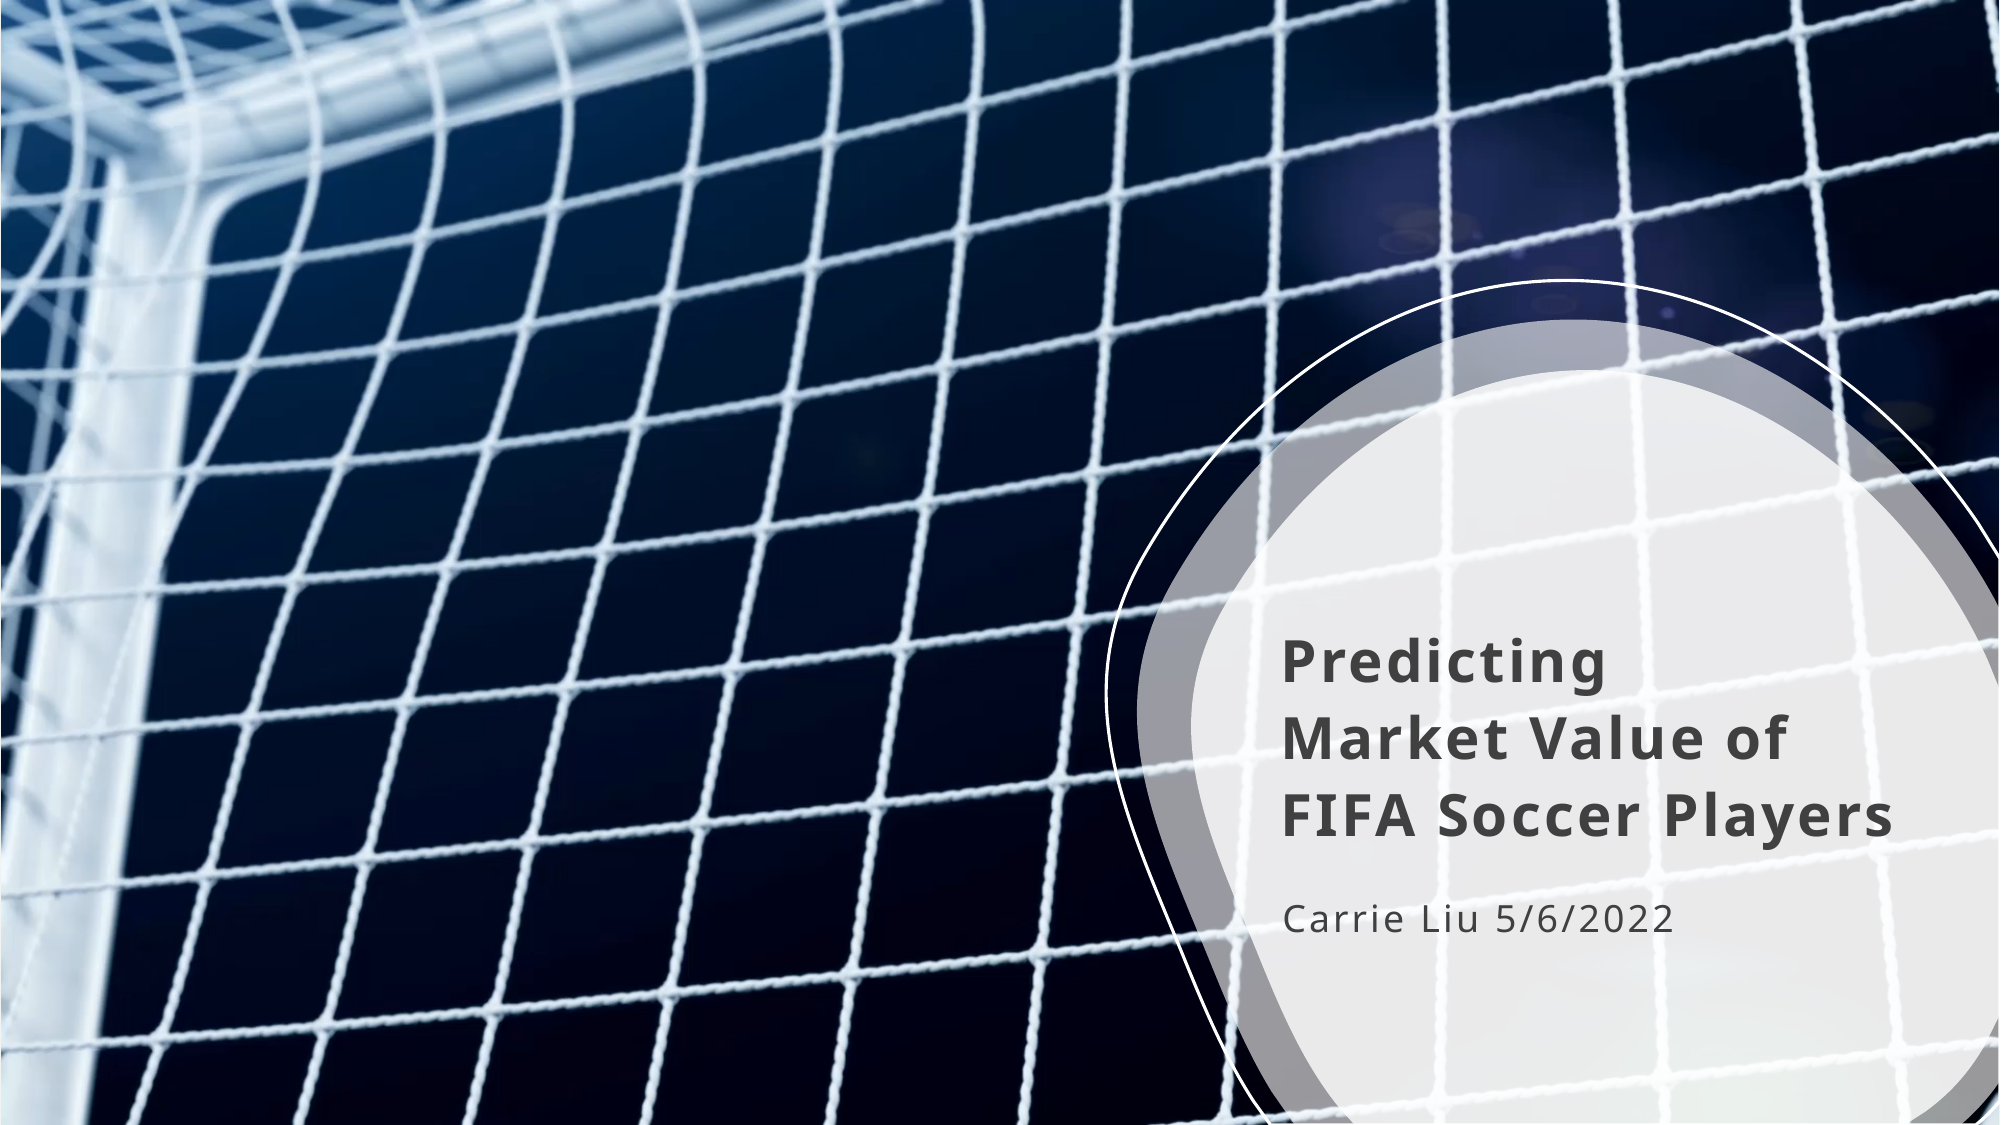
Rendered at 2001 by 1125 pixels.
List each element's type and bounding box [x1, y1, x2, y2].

text_box [0, 0, 2000, 1125]
